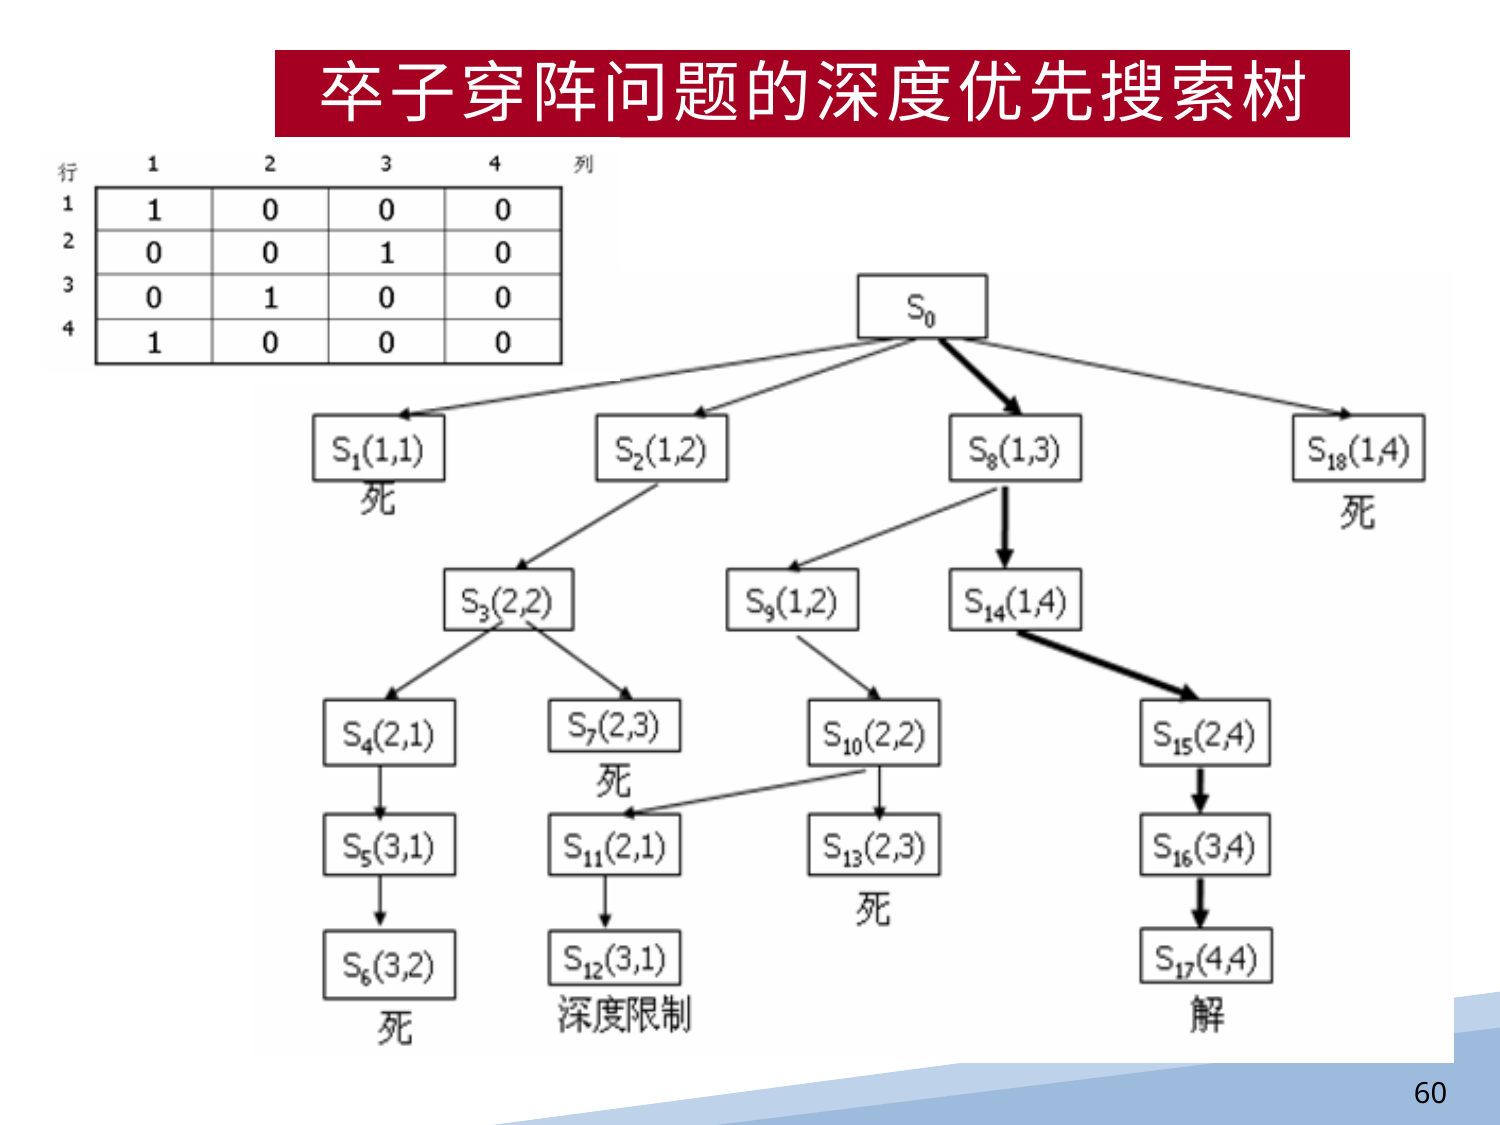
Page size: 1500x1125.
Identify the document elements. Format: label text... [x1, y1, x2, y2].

title 卒子穿阵问题的深度优先搜索树 [275, 50, 1350, 138]
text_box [492, 991, 1500, 1125]
picture [29, 137, 1454, 1063]
